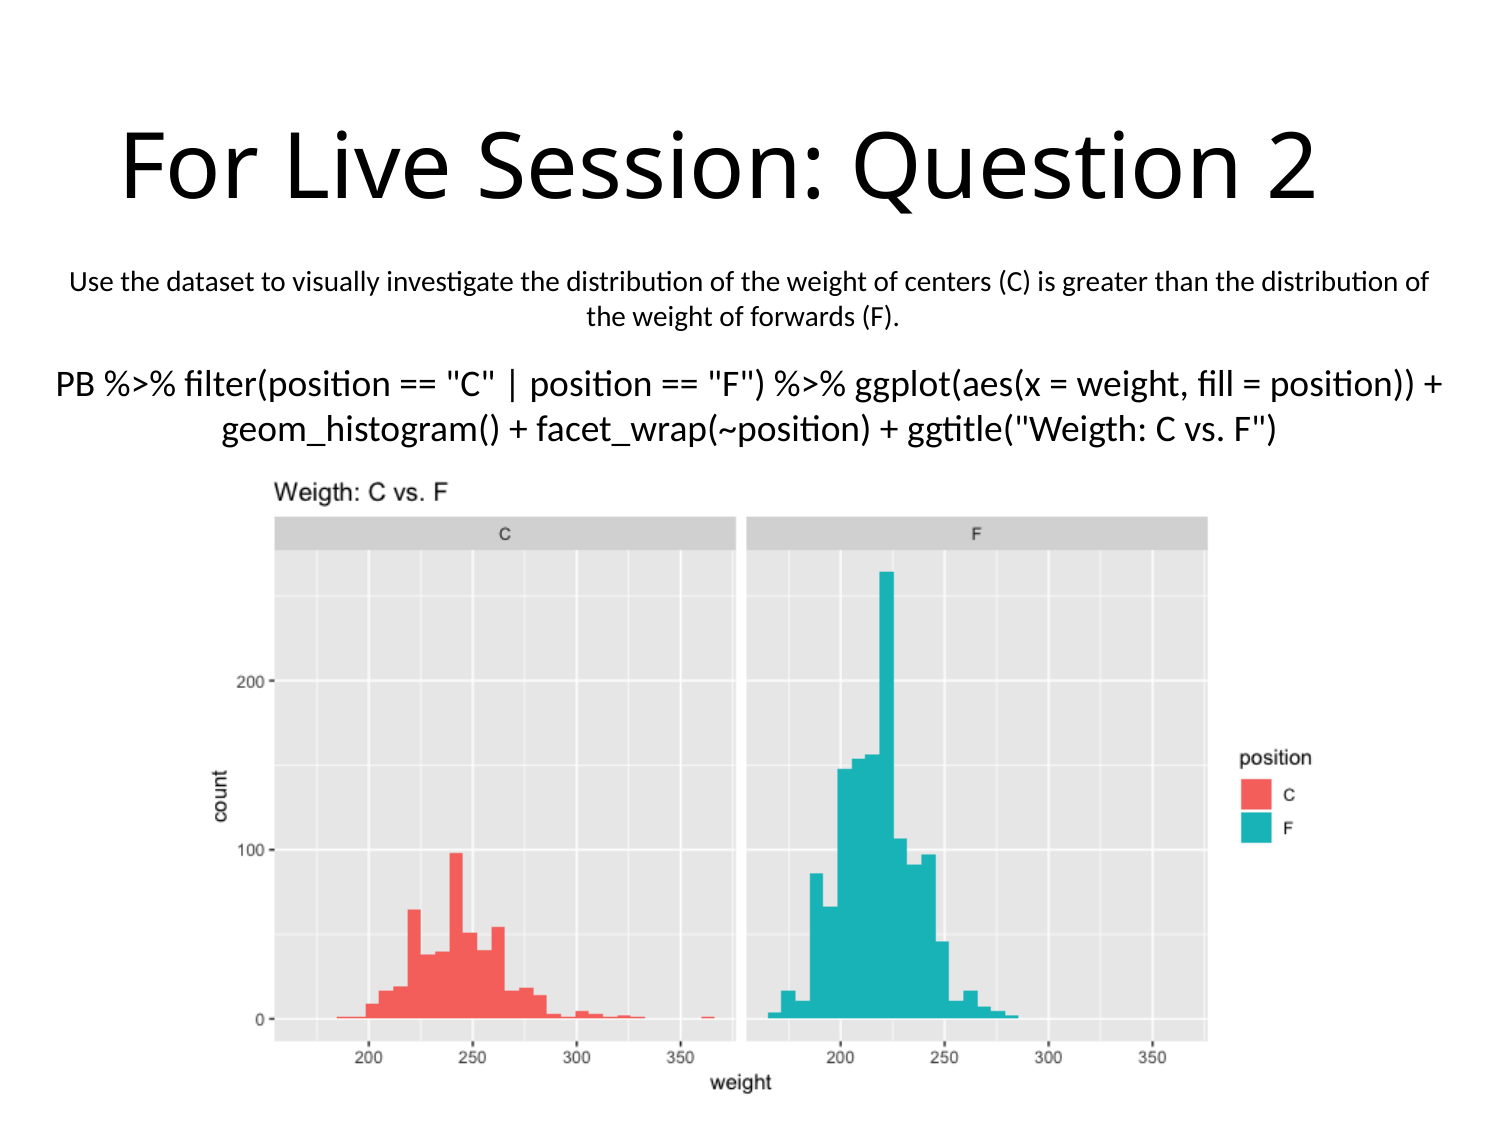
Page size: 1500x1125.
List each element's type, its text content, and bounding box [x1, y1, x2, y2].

picture [201, 472, 1334, 1104]
text_box PB %>% filter(position == "C" | position == "F") %>% ggplot(aes(x = weight, fill = position)) + geom_histogram() + facet_wrap(~position) + ggtitle("Weigth: C vs. F") [33, 351, 1467, 456]
title For Live Session: Question 2 [103, 59, 1397, 255]
text_box Use the dataset to visually investigate the distribution of the weight of centers (C) is greater than the distribution of the weight of forwards (F). [33, 255, 1467, 340]
